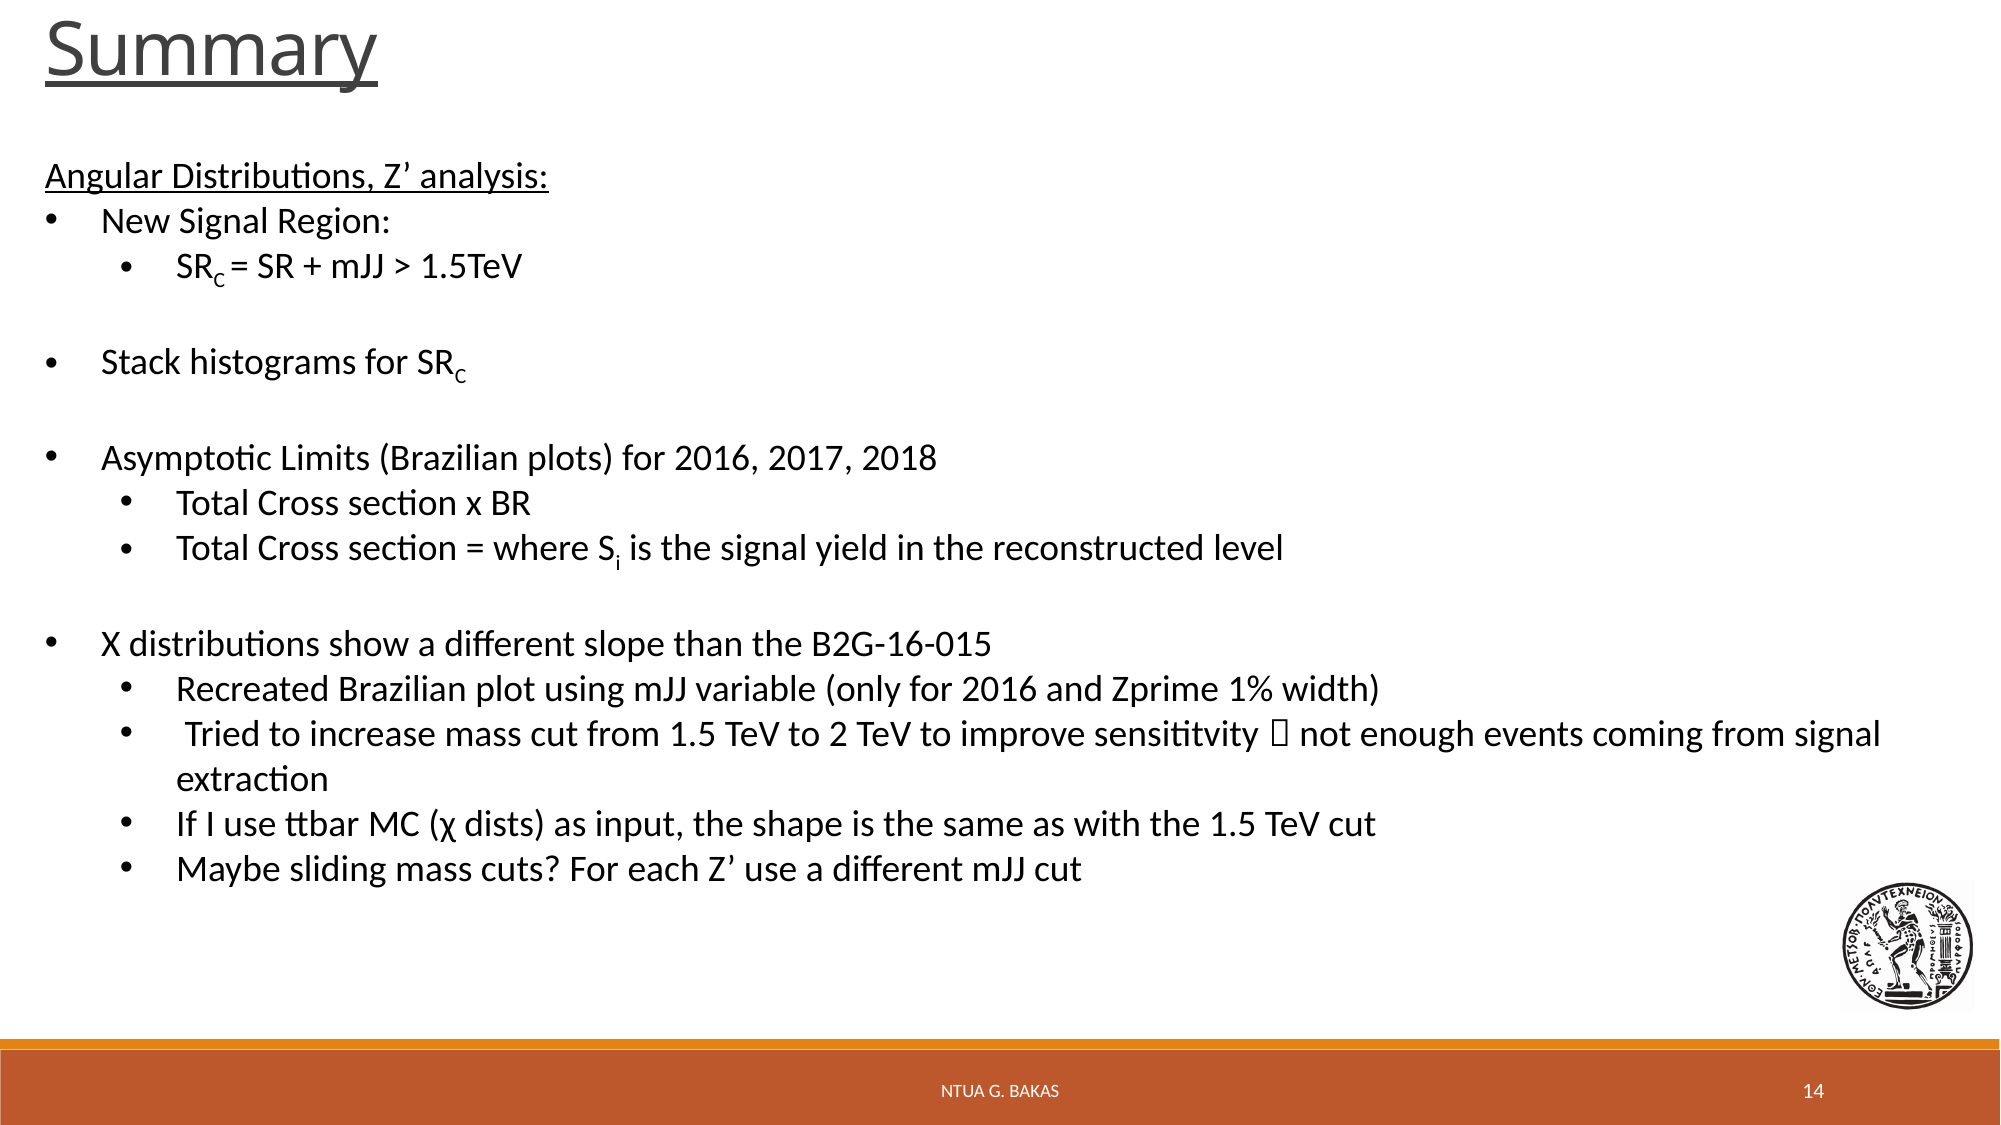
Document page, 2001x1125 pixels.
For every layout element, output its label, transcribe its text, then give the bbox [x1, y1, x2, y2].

picture [1839, 880, 1975, 1012]
slide_number 14 [1624, 1059, 1840, 1120]
text_box Summary [30, 0, 1756, 99]
footer NTUA G. Bakas [604, 1059, 1396, 1120]
